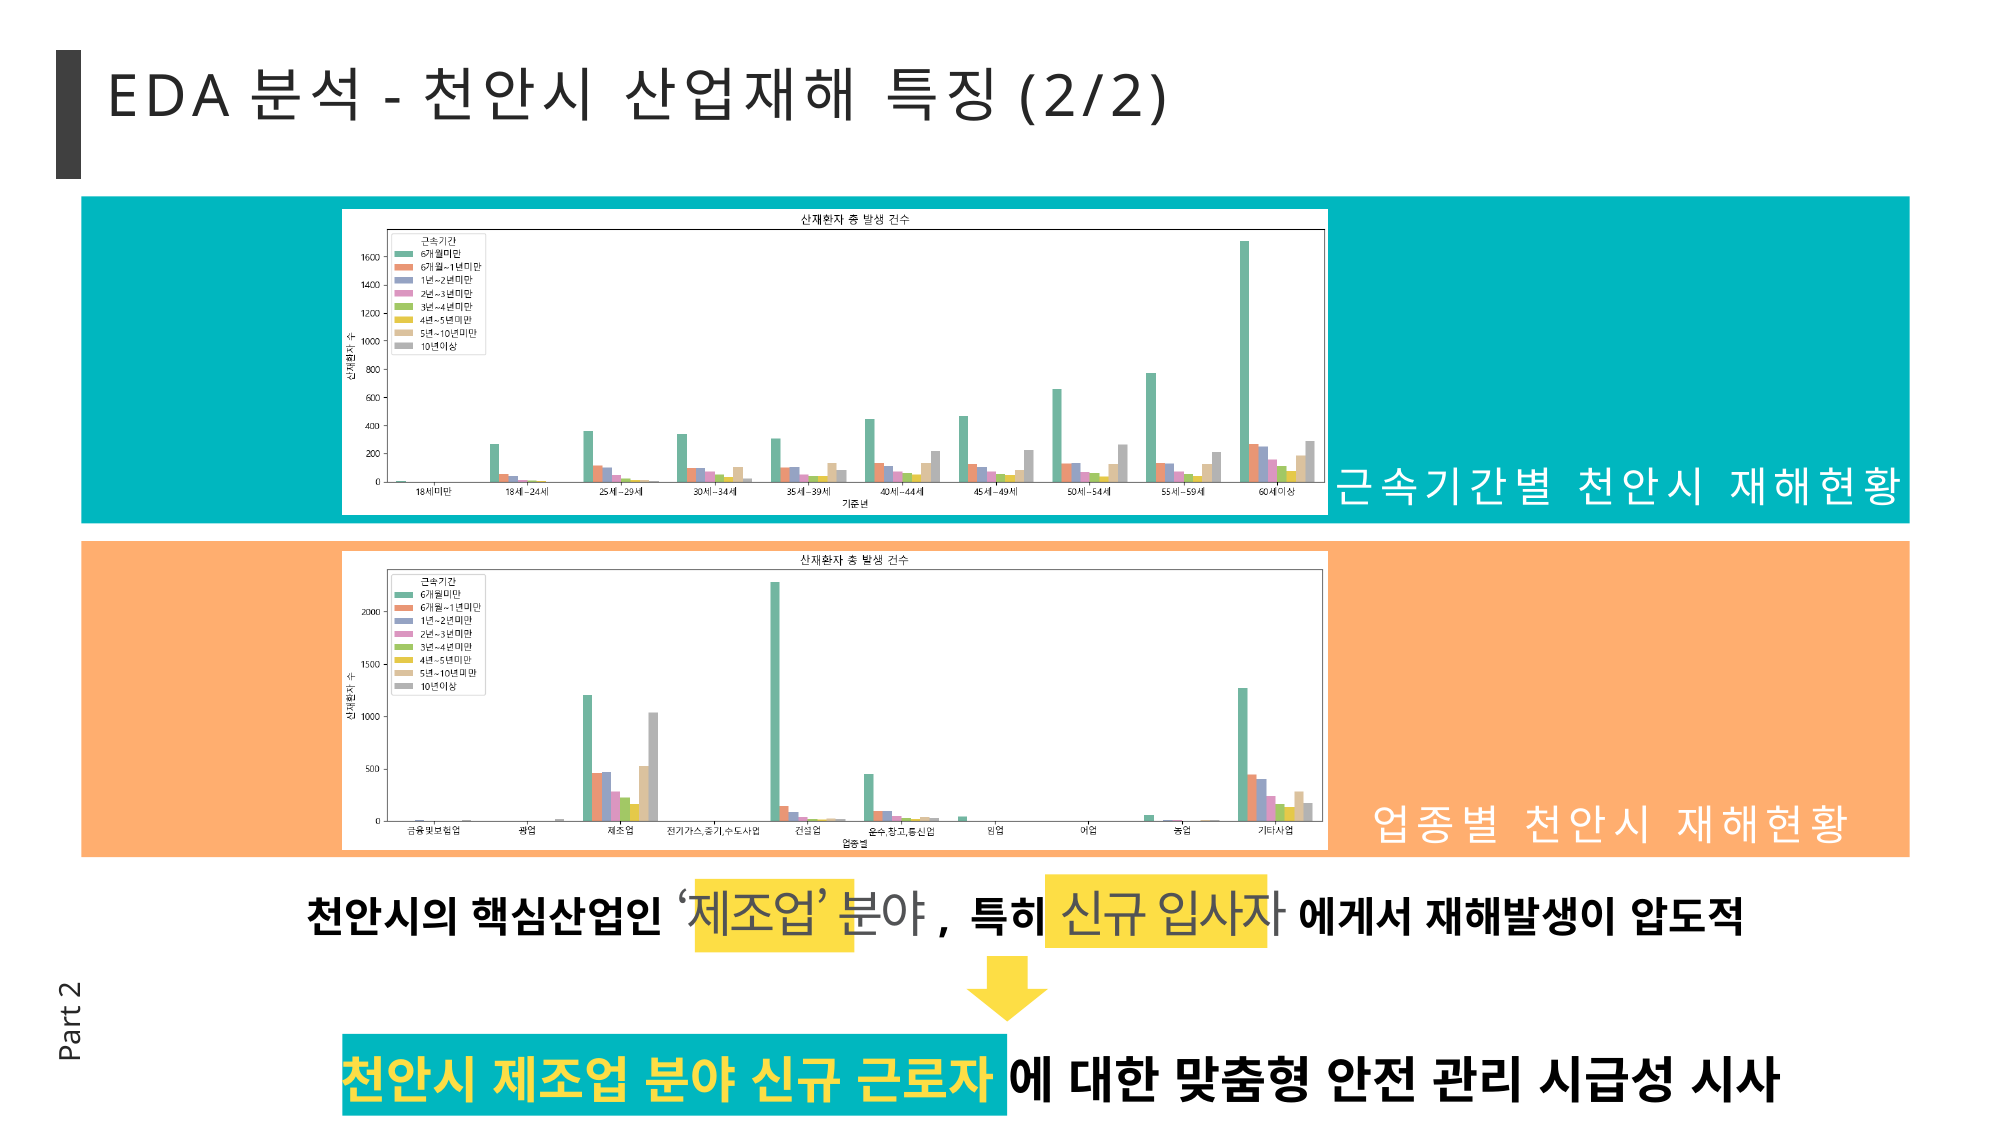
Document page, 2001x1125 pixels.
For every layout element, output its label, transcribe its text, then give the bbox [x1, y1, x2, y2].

text_box [80, 540, 1911, 858]
text_box EDA분석-천안시 산업재해 특징(2/2) [91, 50, 1183, 136]
text_box 천안시의 핵심산업인 ‘제조업’ 분야, 특히 신규 입사자 에게서 재해발생이 압도적 [260, 874, 1792, 950]
text_box [80, 195, 1911, 524]
text_box 근속기간별 천안시 재해현황 [1320, 453, 1917, 518]
text_box 업종별 천안시 재해현황 [1357, 791, 1865, 857]
picture [342, 209, 1328, 515]
picture [342, 551, 1328, 850]
text_box [342, 1033, 1008, 1041]
text_box Part 2 [43, 966, 94, 1078]
text_box [966, 956, 1049, 1022]
text_box 천안시 제조업 분야 신규 근로자 에 대한 맞춤형 안전 관리 시급성 시사 [318, 1041, 1804, 1116]
